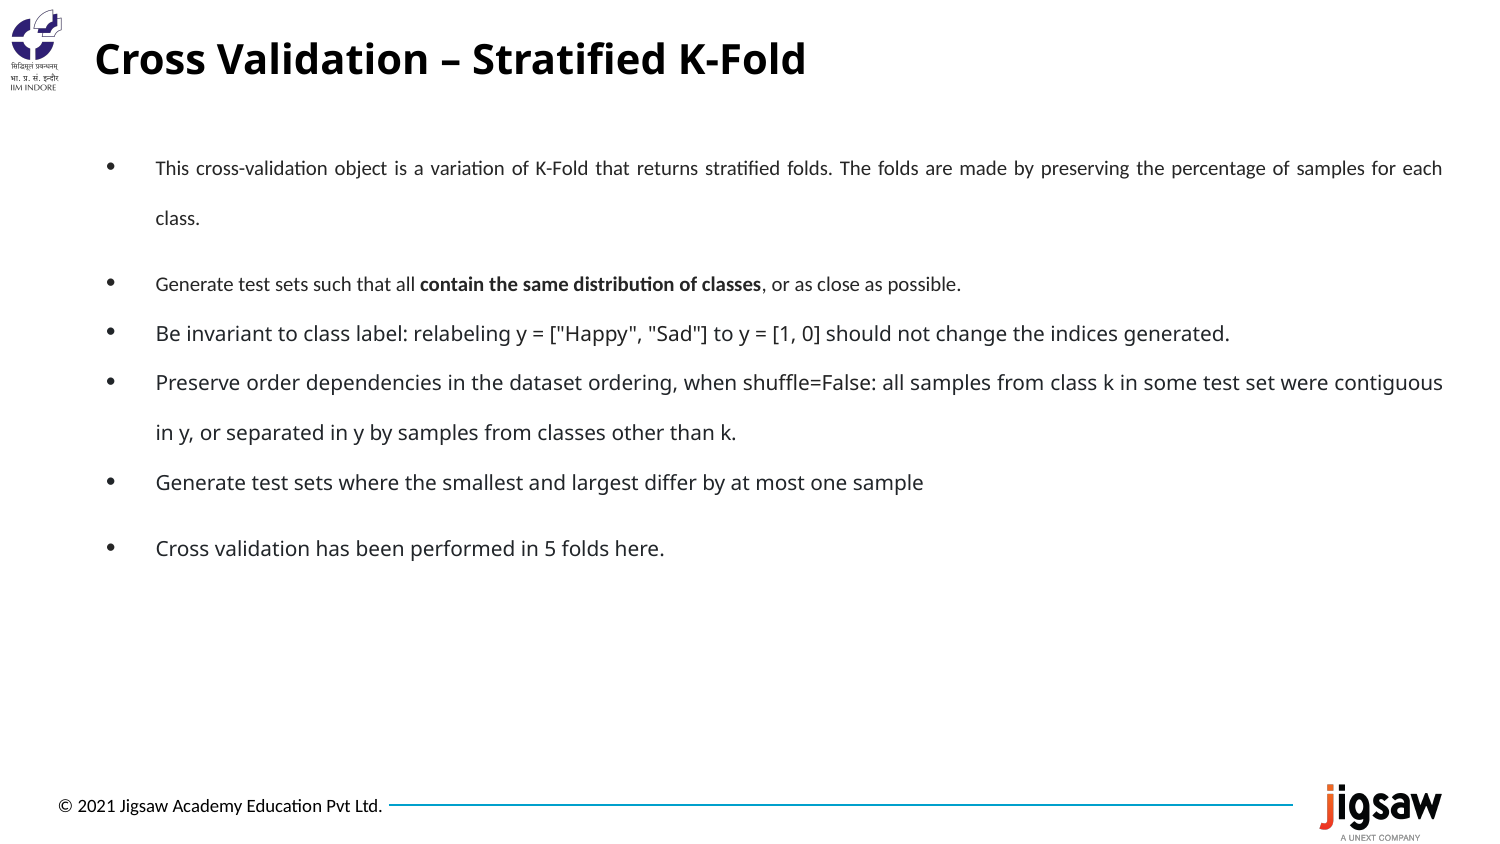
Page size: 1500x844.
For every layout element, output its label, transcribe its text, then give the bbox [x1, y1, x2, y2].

list This cross-validation object is a variation of K-Fold that returns stratified folds. The folds are made by preserving the percentage of samples for each class. Generate test sets such that all contain the same distribution of classes, or as close as possible. Be invariant to class label: relabeling y = ["Happy", "Sad"] to y = [1, 0] should not change the indices generated. Preserve order dependencies in the dataset ordering, when shuffle=False: all samples from class k in some test set were contiguous in y, or separated in y by samples from classes other than k. Generate test sets where the smallest and largest differ by at most one sample Cross validation has been performed in 5 folds here. [69, 124, 1455, 713]
picture [1315, 781, 1446, 844]
picture [10, 9, 62, 91]
title Cross Validation – Stratified K-Fold [83, 16, 1469, 105]
